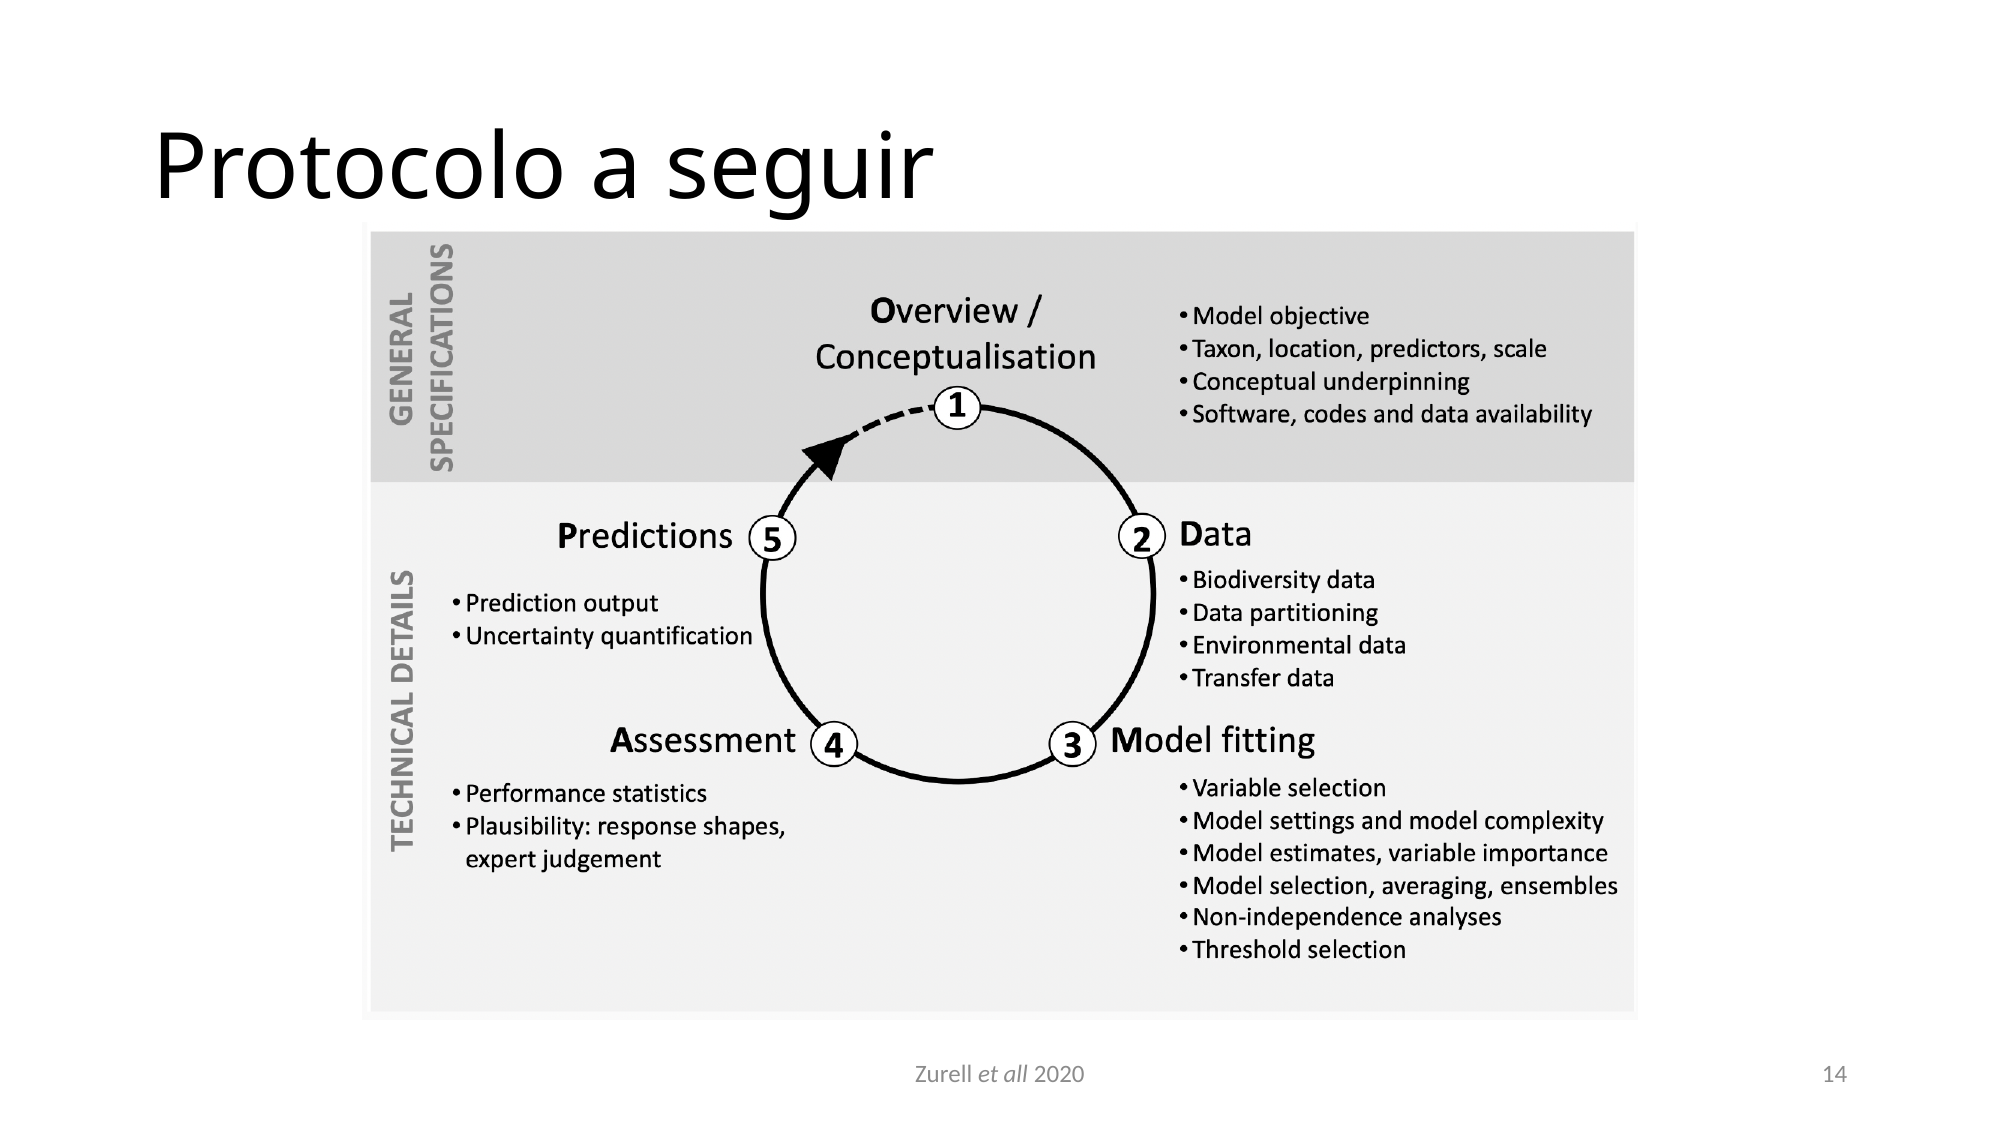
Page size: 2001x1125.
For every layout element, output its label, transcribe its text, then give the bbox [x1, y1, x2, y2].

footer Zurell et all 2020 [662, 1042, 1338, 1103]
title Protocolo a seguir [137, 59, 1863, 278]
slide_number 14 [1412, 1042, 1863, 1103]
picture [362, 222, 1638, 1020]
